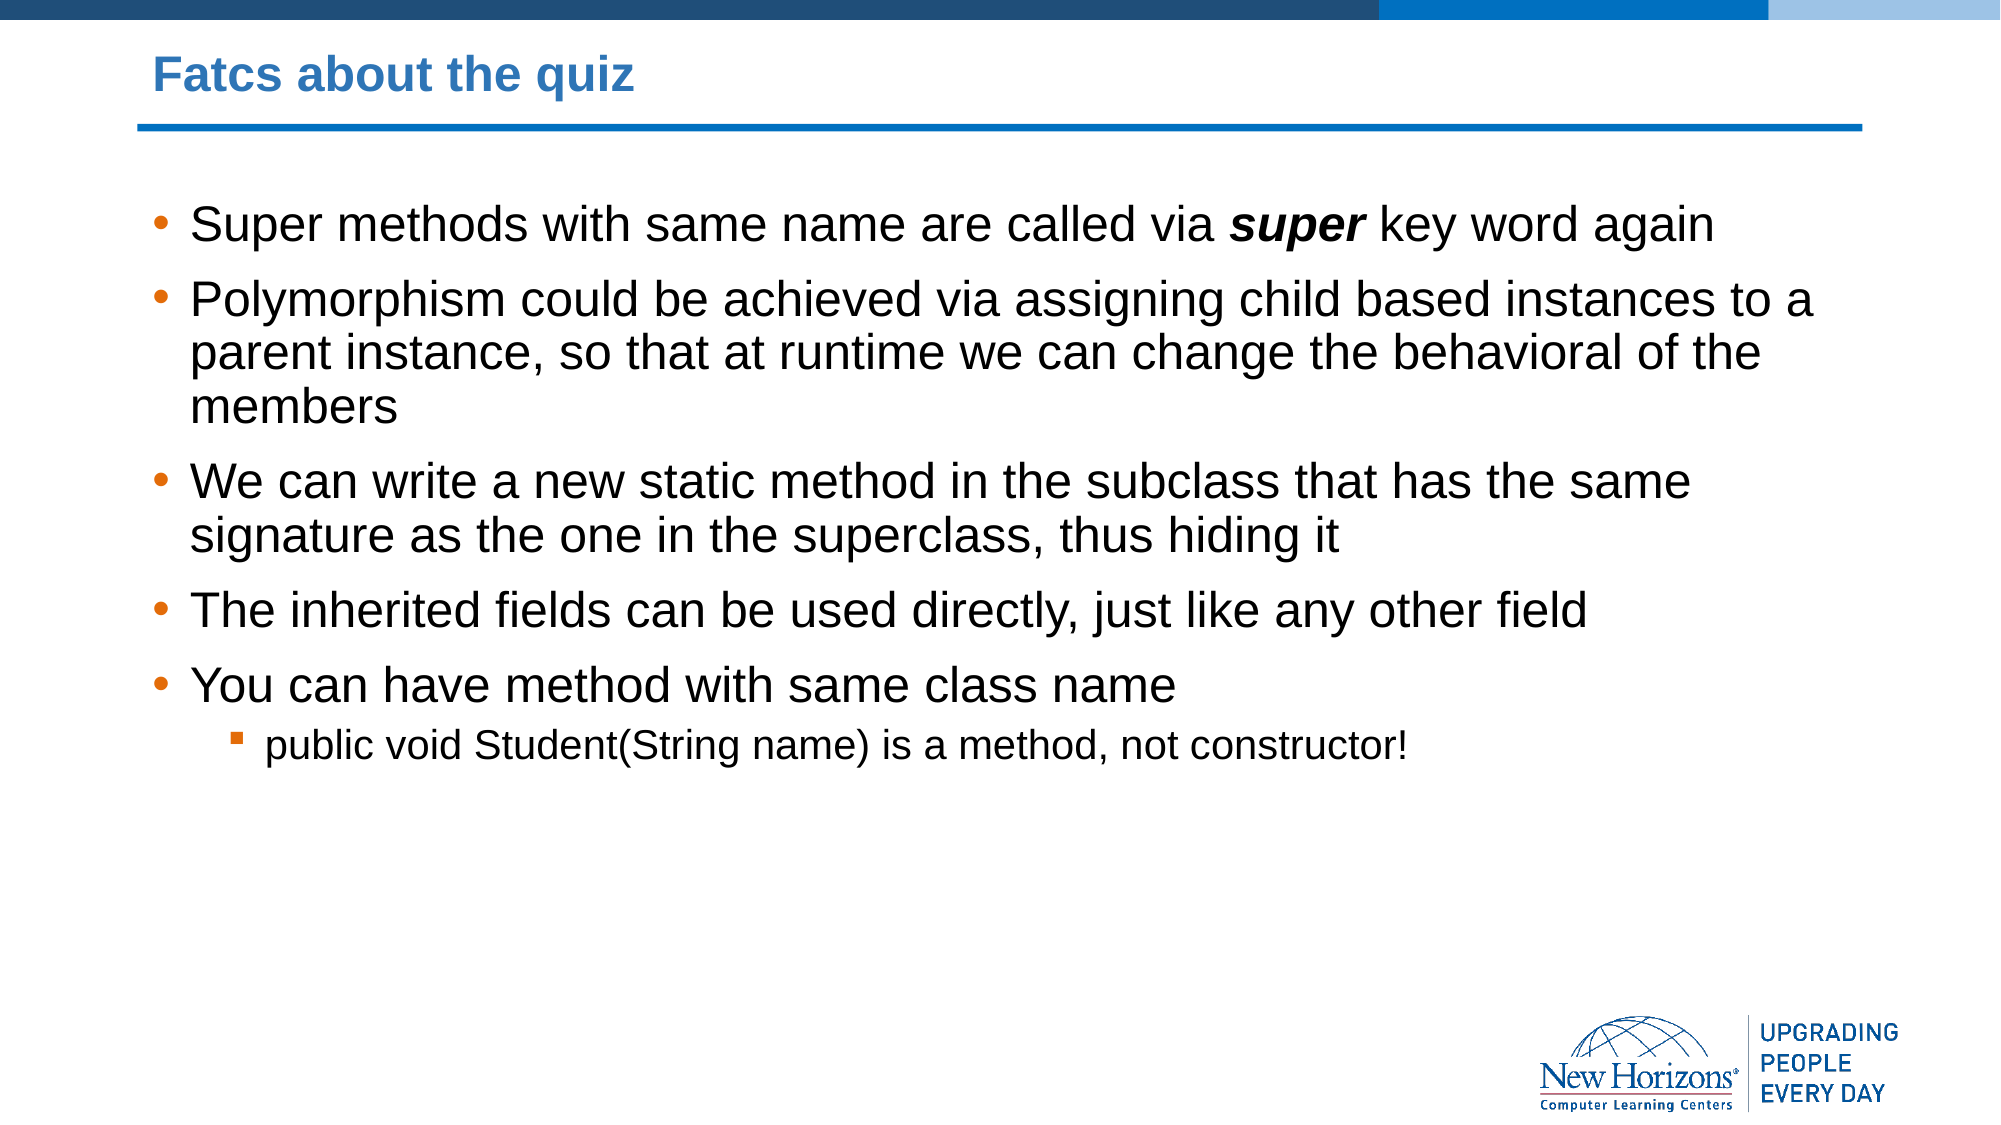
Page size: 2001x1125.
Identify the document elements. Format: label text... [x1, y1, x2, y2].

picture [1537, 1010, 1904, 1114]
list Super methods with same name are called via super key word again Polymorphism could be achieved via assigning child based instances to a parent instance, so that at runtime we can change the behavioral of the members We can write a new static method in the subclass that has the same signature as the one in the superclass, thus hiding it The inherited fields can be used directly, just like any other field You can have method with same class name public void Student(String name) is a method, not constructor! [137, 190, 1863, 1013]
title Fatcs about the quiz [137, 36, 1863, 115]
